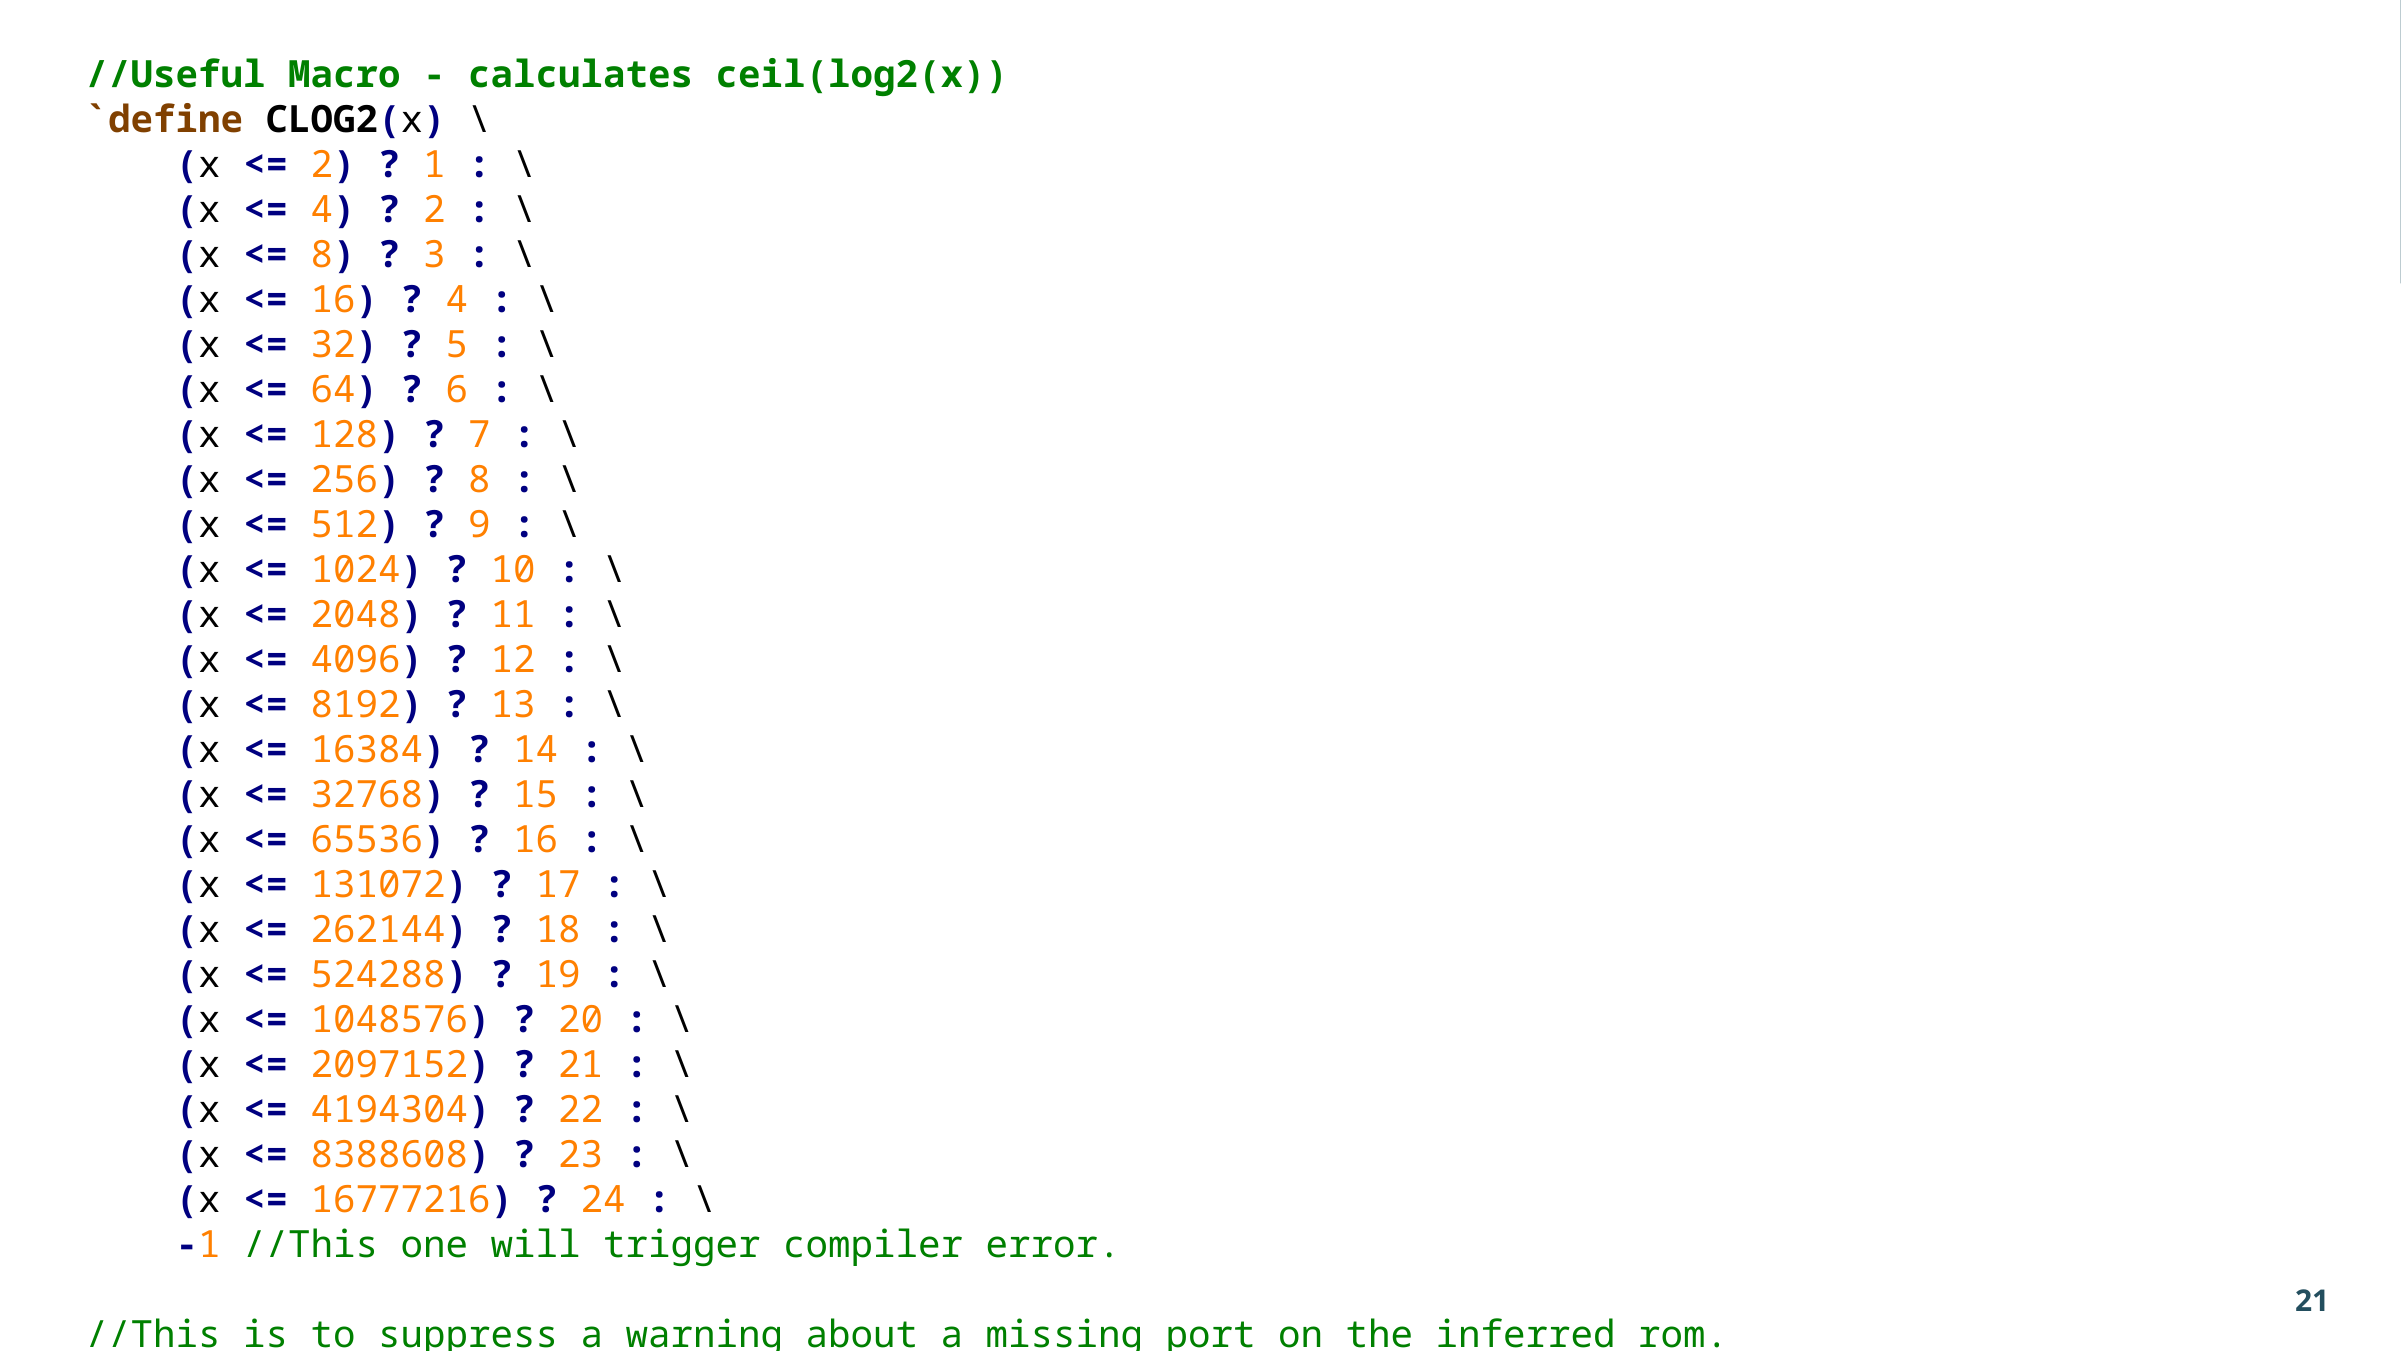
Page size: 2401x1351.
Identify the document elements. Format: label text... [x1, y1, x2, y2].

text_box [0, 0, 2401, 305]
title LT24 Interface [70, 81, 1806, 259]
